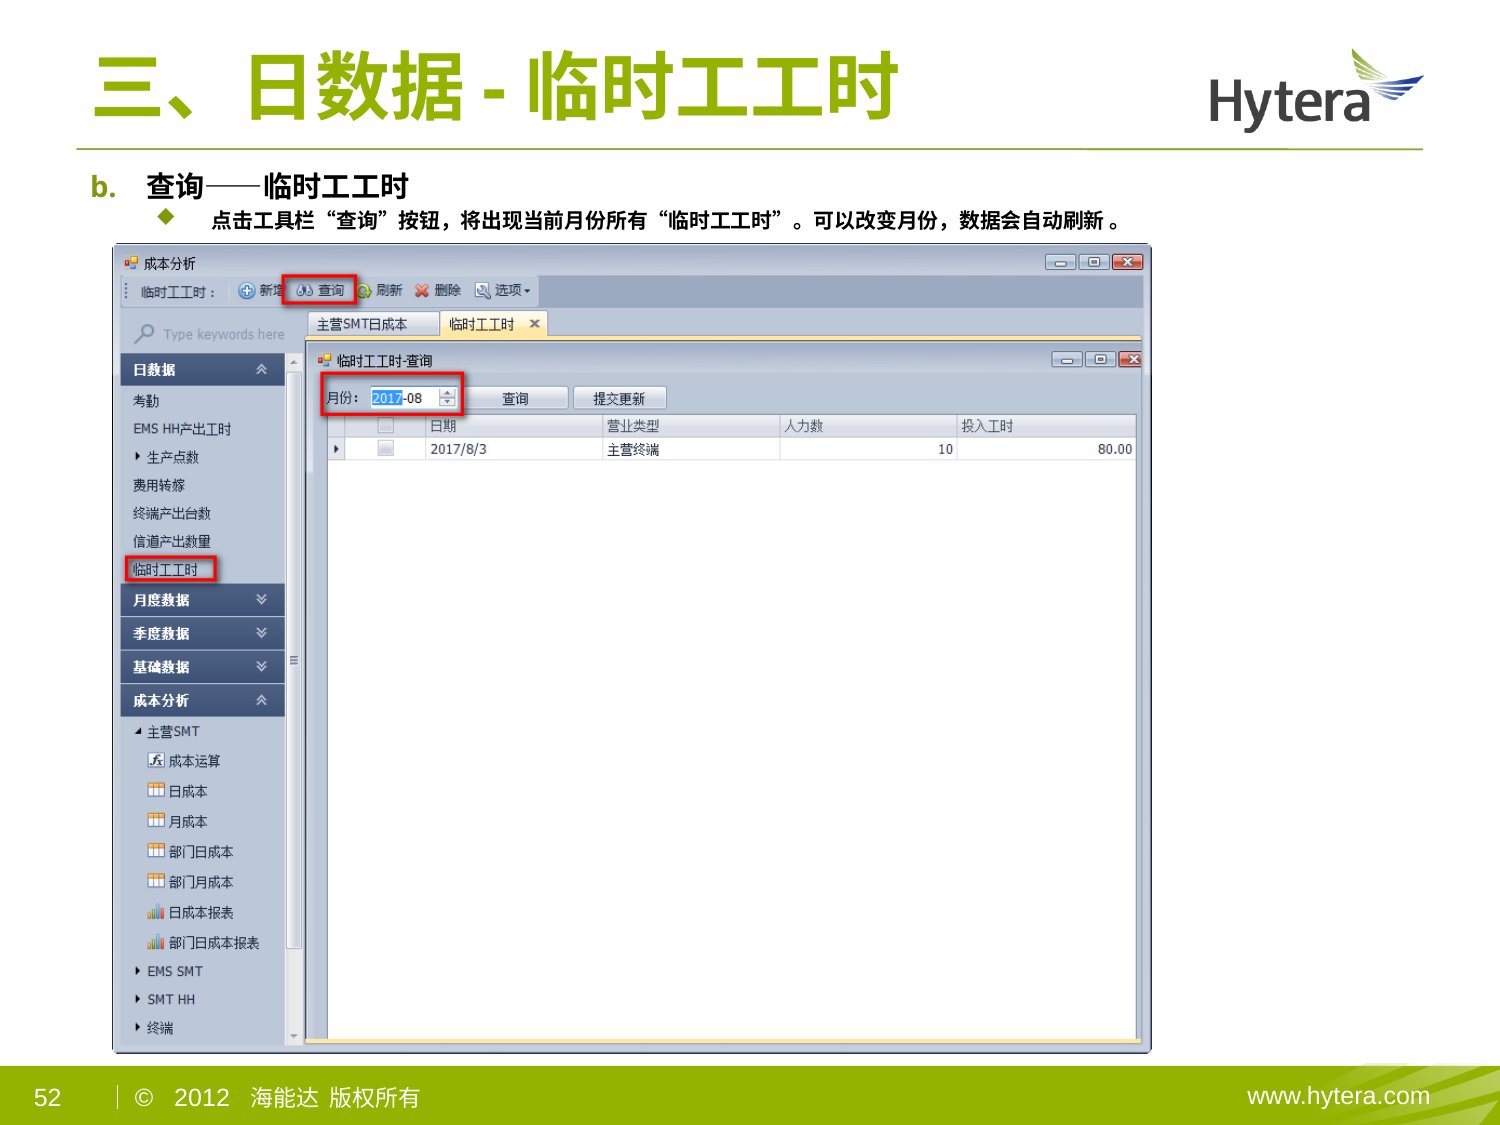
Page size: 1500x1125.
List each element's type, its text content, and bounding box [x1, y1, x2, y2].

picture [111, 243, 1152, 1054]
picture [1135, 1063, 1500, 1125]
list 查询——临时工工时 点击工具栏“查询”按钮，将出现当前月份所有“临时工工时”。可以改变月份，数据会自动刷新 。 [75, 160, 1425, 1059]
title 三、日数据-临时工工时 [75, 38, 1425, 131]
